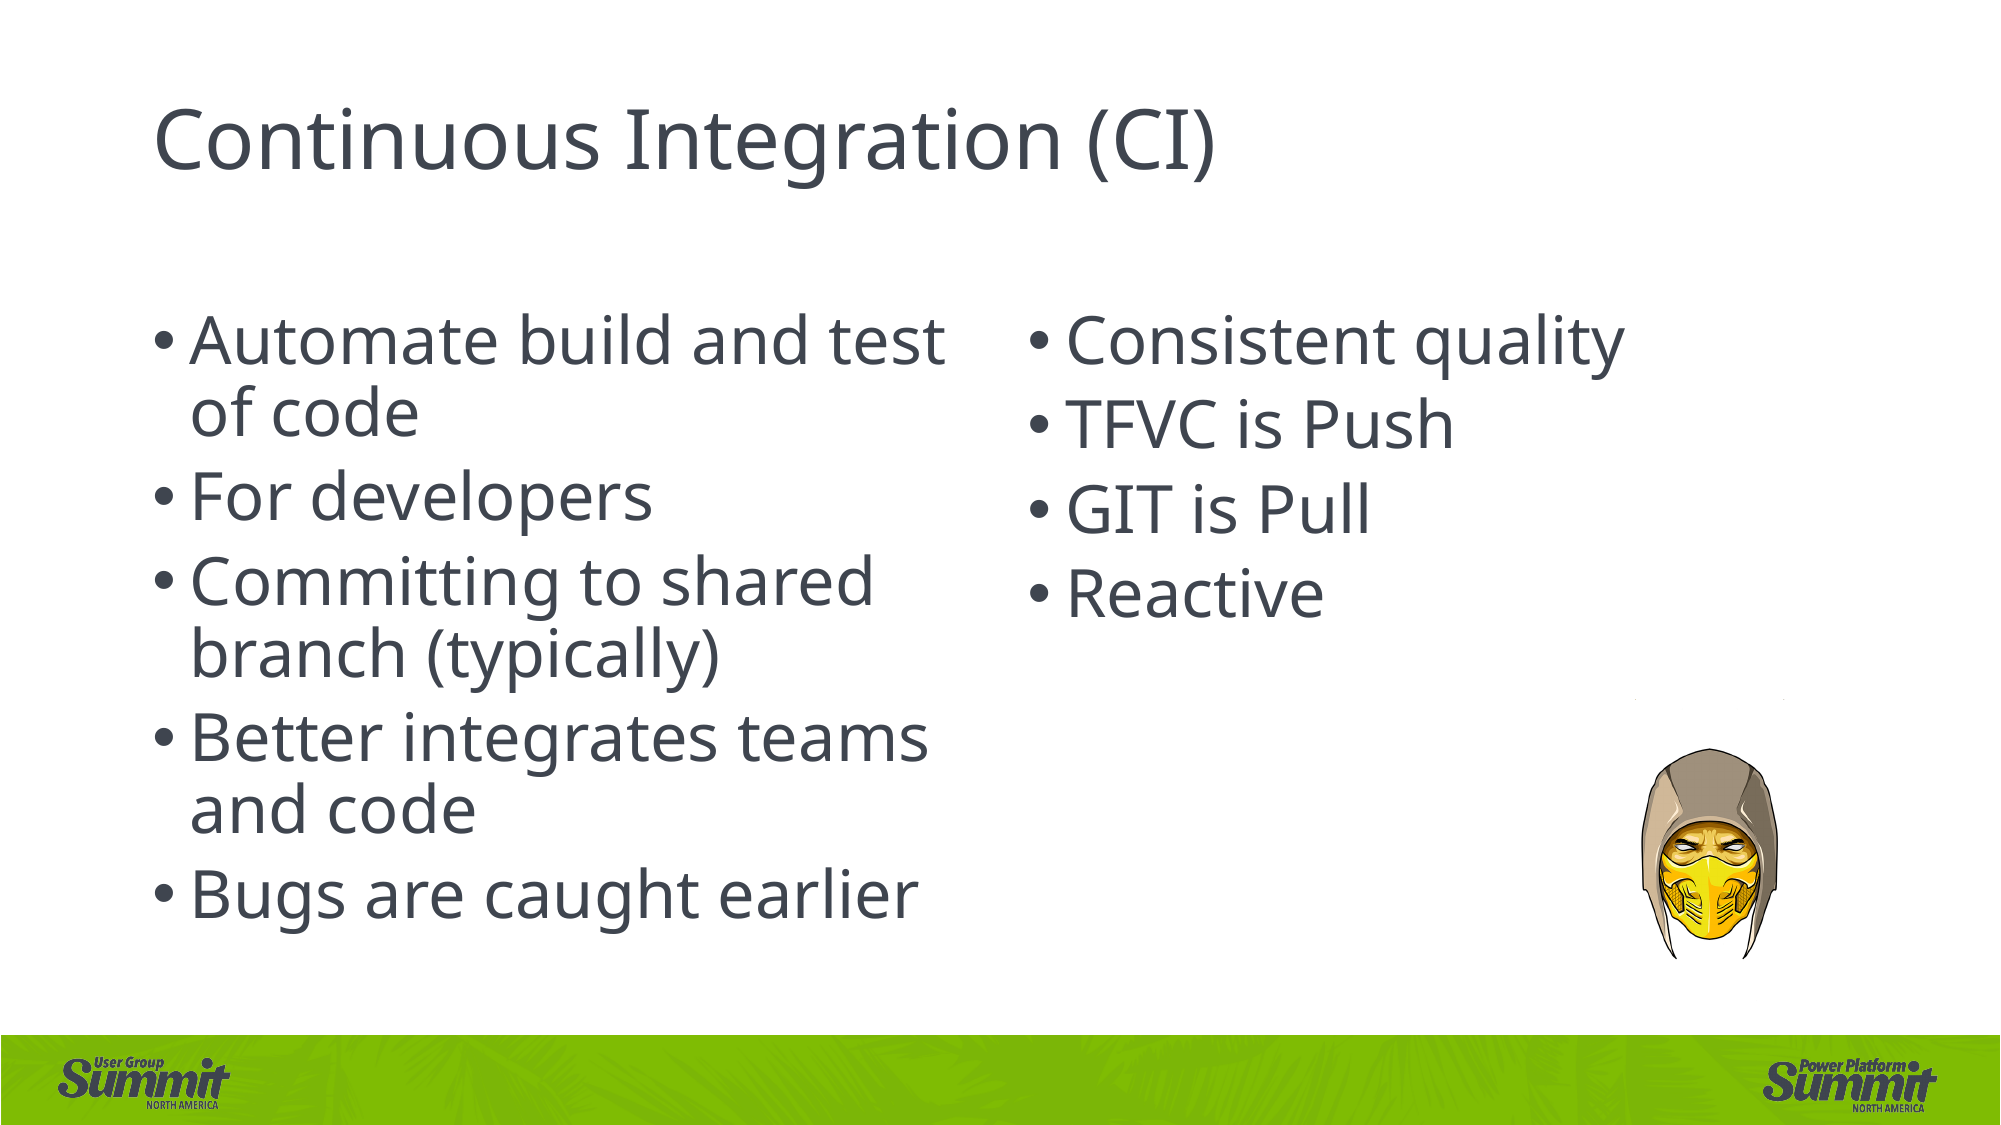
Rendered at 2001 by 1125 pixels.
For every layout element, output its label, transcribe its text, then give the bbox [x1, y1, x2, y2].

title Continuous Integration (CI) [137, 59, 1863, 225]
picture [0, 699, 2000, 1125]
list Automate build and test of code For developers Committing to shared branch (typically) Better integrates teams and code Bugs are caught earlier [137, 299, 988, 1014]
list Consistent quality TFVC is Push GIT is Pull Reactive [1012, 299, 1863, 1014]
